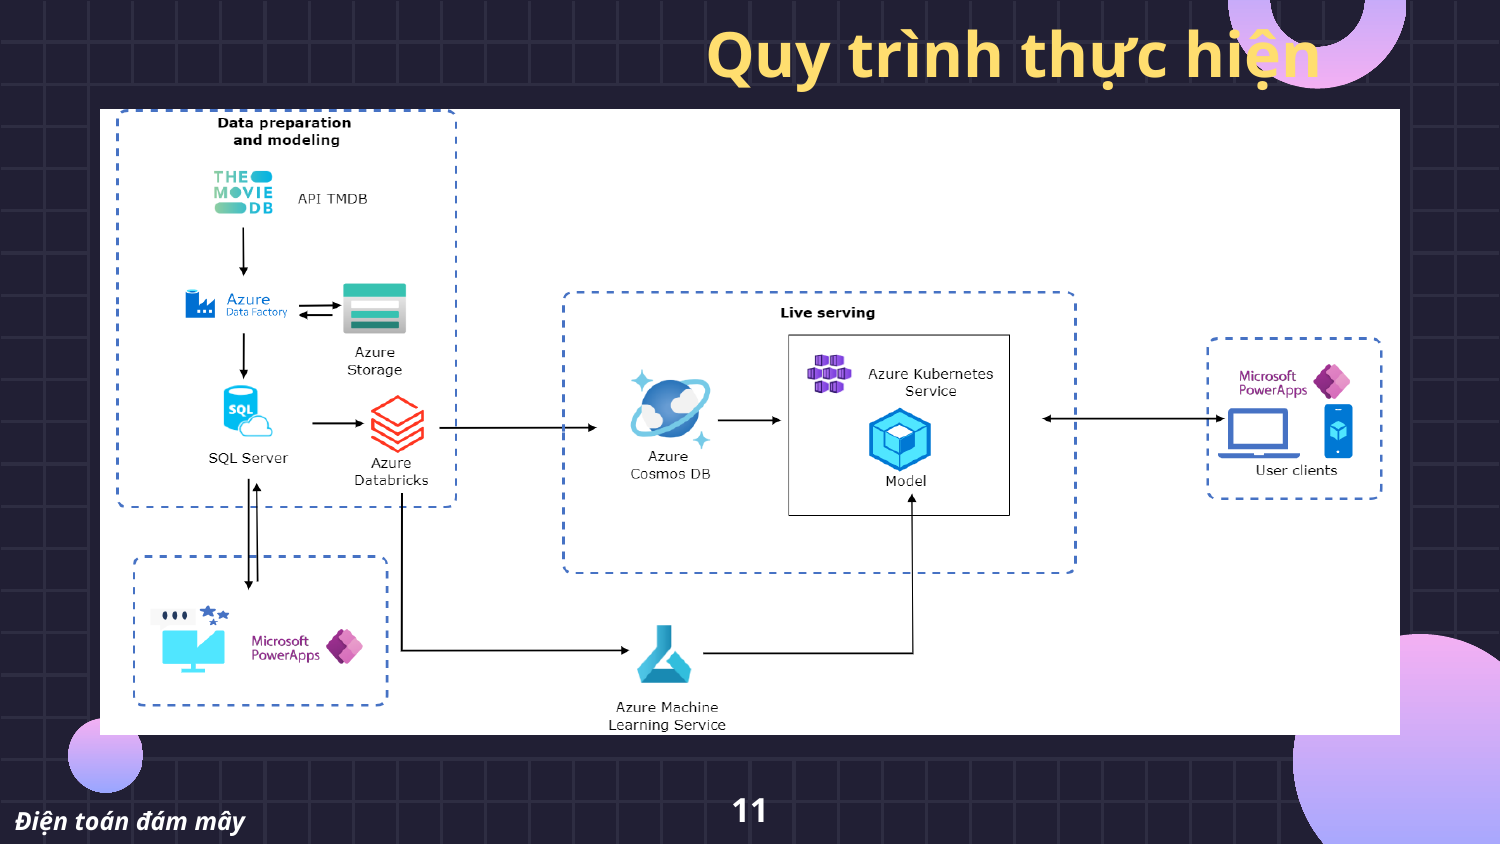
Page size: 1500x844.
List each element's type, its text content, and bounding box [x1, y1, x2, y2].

picture [99, 109, 1401, 735]
text_box 11 [712, 782, 788, 843]
title Quy trình thực hiện [72, 14, 1338, 90]
text_box Điện toán đám mây [0, 783, 492, 844]
